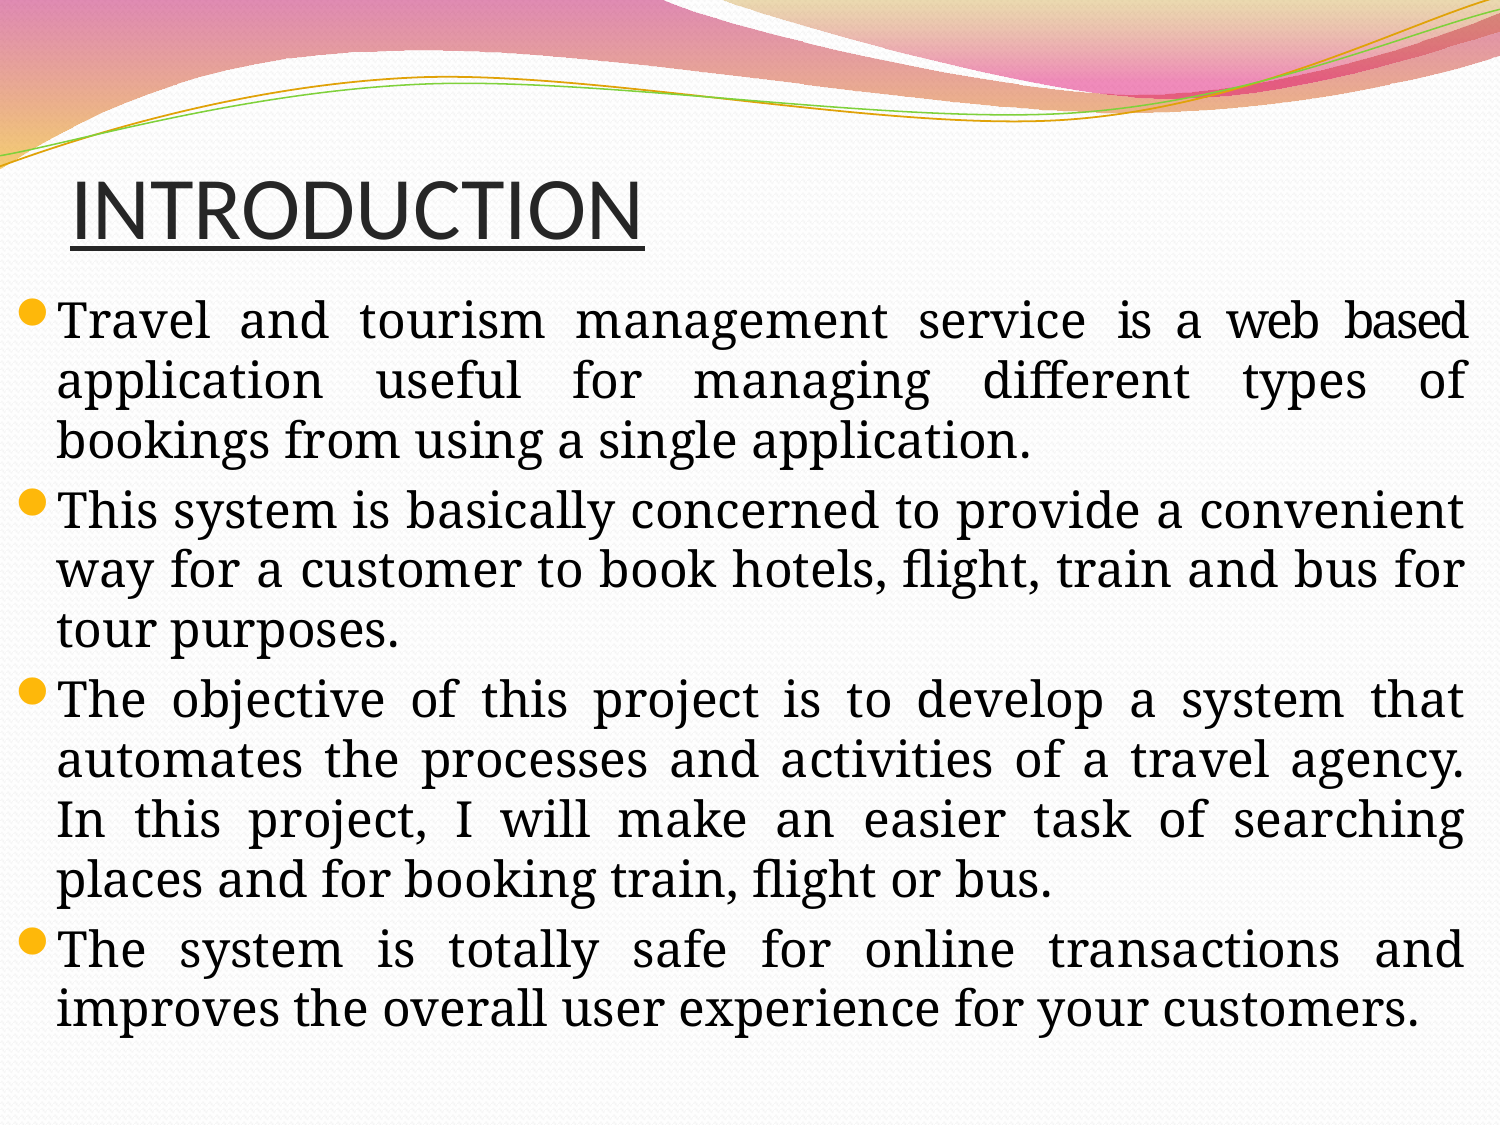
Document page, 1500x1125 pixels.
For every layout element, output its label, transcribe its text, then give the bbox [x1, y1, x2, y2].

list Travel and tourism management service is a web based application useful for managing different types of bookings from using a single application. This system is basically concerned to provide a convenient way for a customer to book hotels, flight, train and bus for tour purposes. The objective of this project is to develop a system that automates the processes and activities of a travel agency. In this project, I will make an easier task of searching places and for booking train, flight or bus. The system is totally safe for online transactions and improves the overall user experience for your customers. [0, 281, 1483, 1054]
title INTRODUCTION [70, 140, 762, 258]
